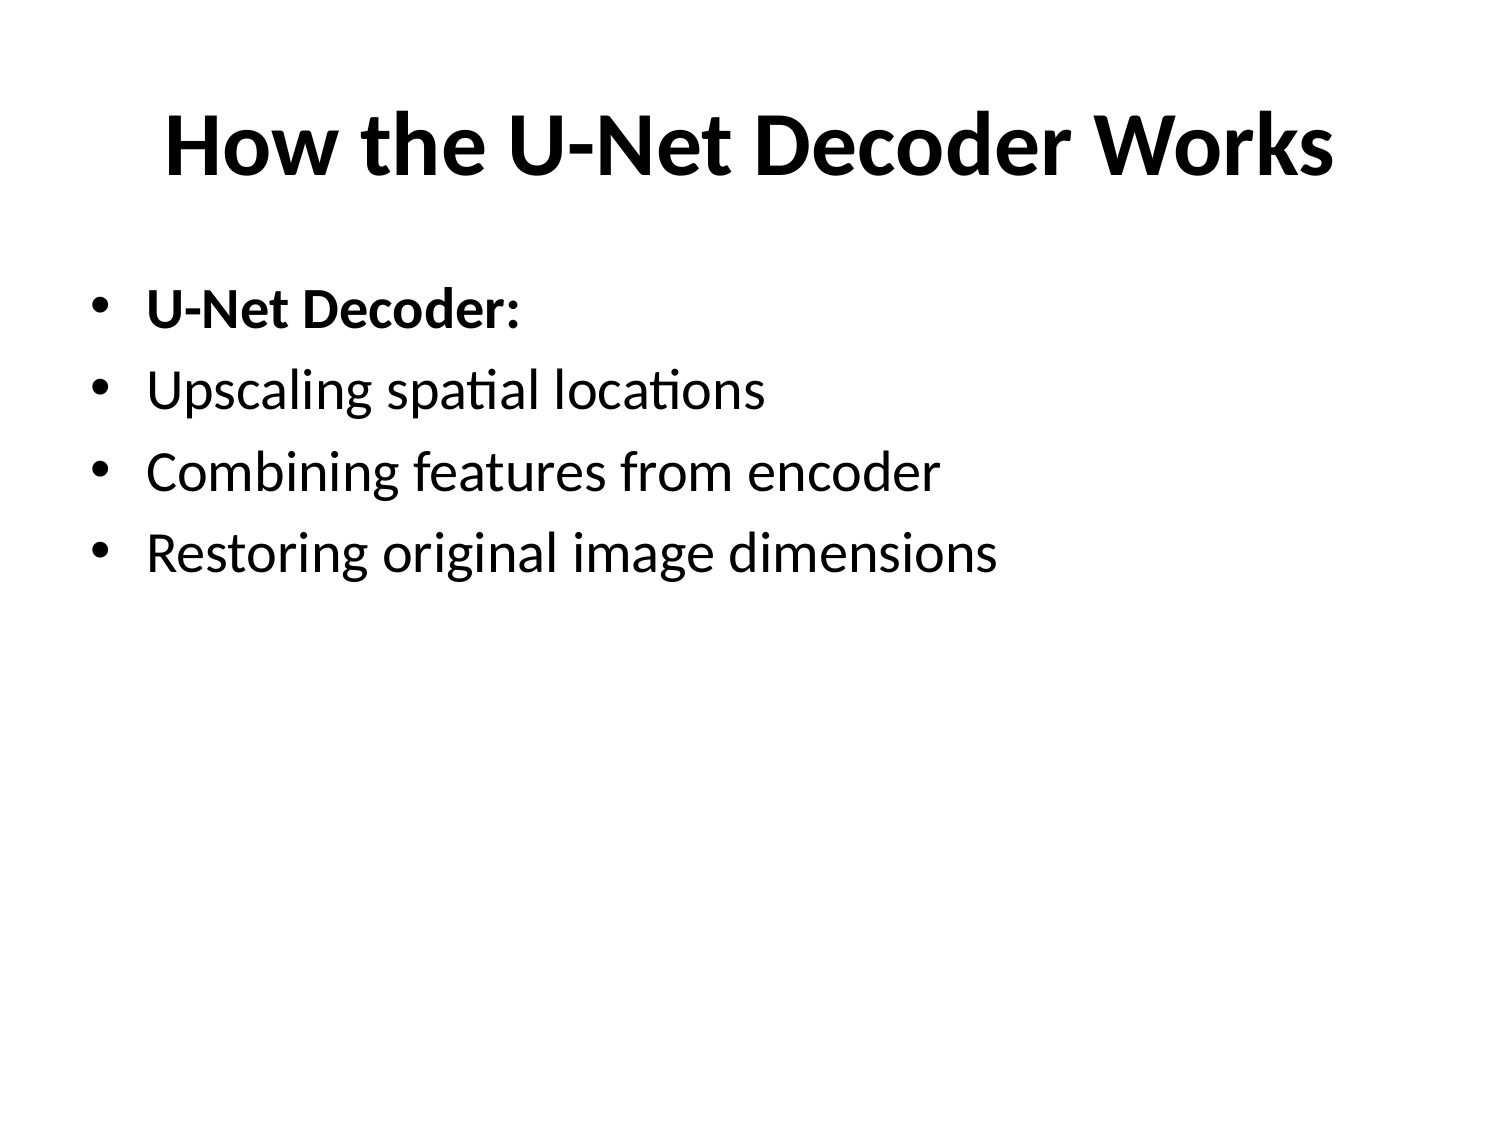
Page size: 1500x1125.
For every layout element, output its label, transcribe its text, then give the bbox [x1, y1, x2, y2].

list U-Net Decoder: Upscaling spatial locations Combining features from encoder Restoring original image dimensions [75, 262, 1425, 1005]
title How the U-Net Decoder Works [75, 45, 1425, 233]
